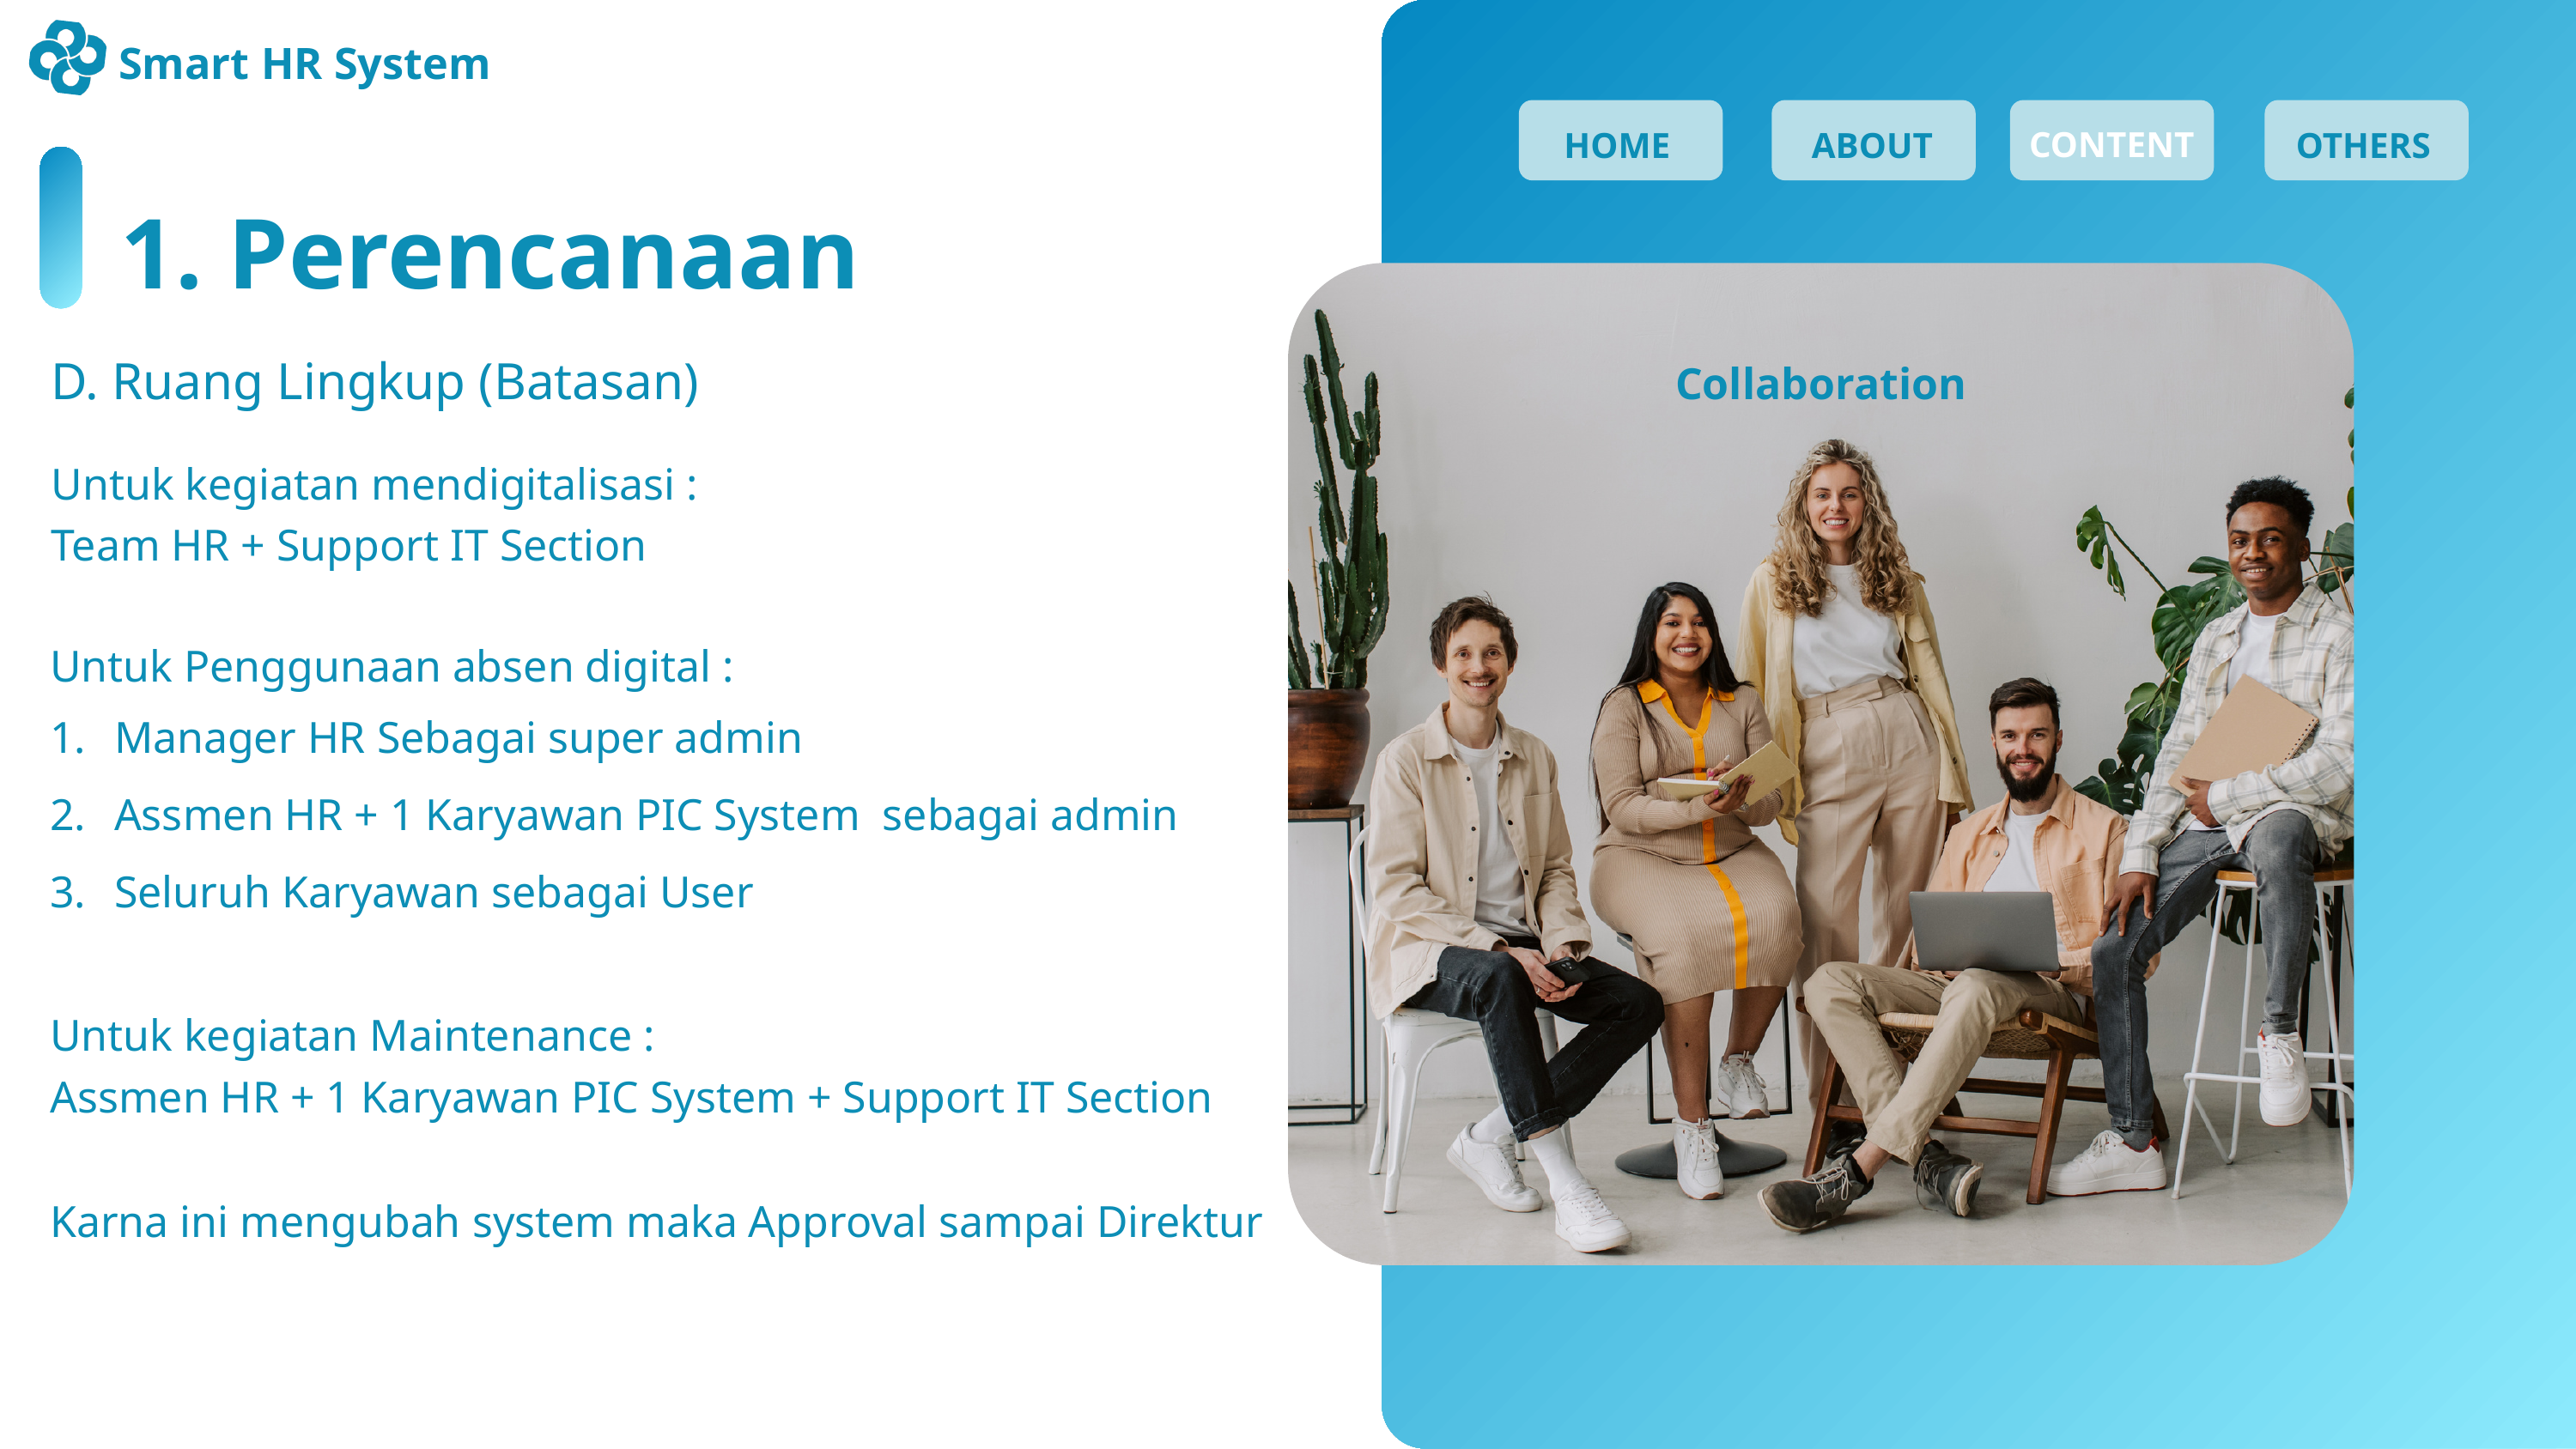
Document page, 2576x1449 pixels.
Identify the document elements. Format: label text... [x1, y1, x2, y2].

text_box Manager HR Sebagai super admin Assmen HR + 1 Karyawan PIC System sebagai admin Seluruh Karyawan sebagai User [50, 691, 1283, 917]
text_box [1382, 0, 2576, 1449]
text_box Untuk kegiatan Maintenance : Assmen HR + 1 Karyawan PIC System + Support IT Section [50, 998, 1283, 1121]
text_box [1287, 262, 2354, 1266]
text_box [39, 146, 82, 309]
text_box Karna ini mengubah system maka Approval sampai Direktur [50, 1185, 1283, 1246]
text_box Untuk kegiatan mendigitalisasi : Team HR + Support IT Section [51, 447, 1283, 570]
text_box 1. Perencanaan [119, 155, 1200, 308]
text_box Untuk Penggunaan absen digital : [50, 629, 1283, 691]
text_box D. Ruang Lingkup (Batasan) [51, 348, 913, 409]
text_box [26, 17, 109, 98]
text_box Smart HR System [118, 27, 593, 88]
